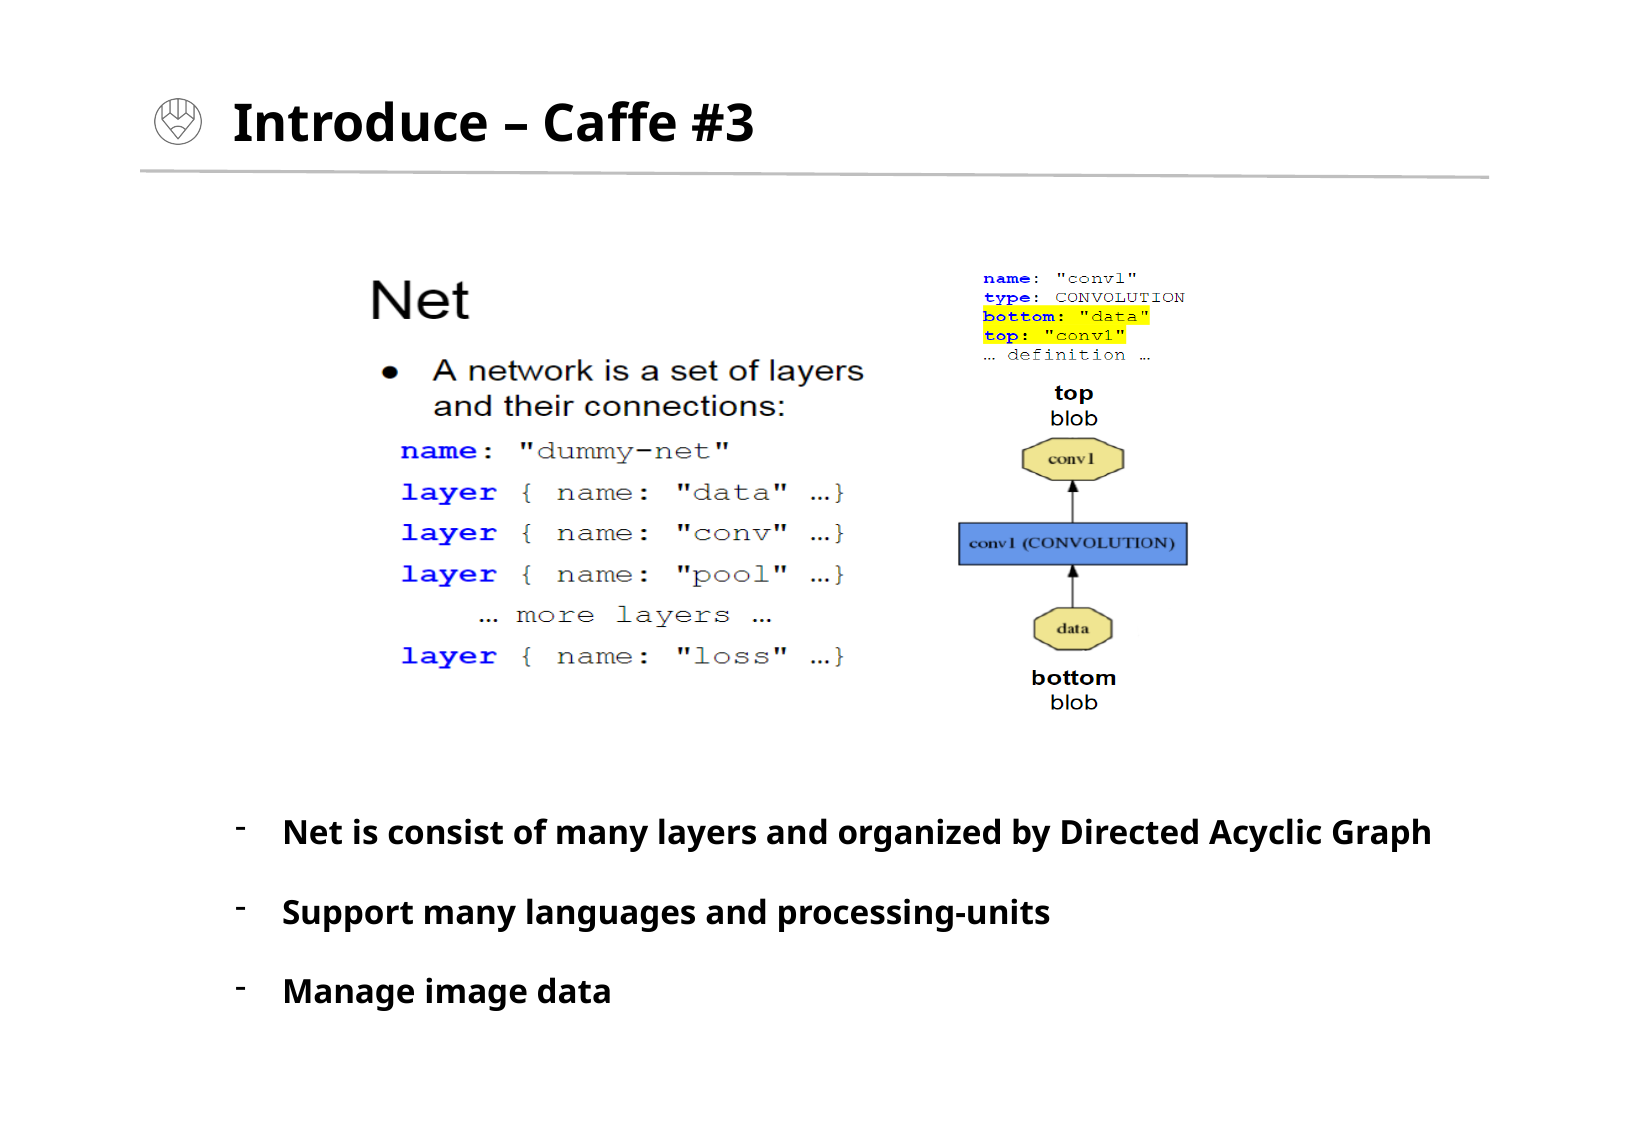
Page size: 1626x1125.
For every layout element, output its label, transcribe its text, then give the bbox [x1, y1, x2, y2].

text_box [139, 81, 1490, 178]
text_box Net is consist of many layers and organized by Directed Acyclic Graph Support many languages and processing-units Manage image data [220, 763, 1449, 1018]
picture [366, 255, 1189, 712]
picture [154, 98, 202, 146]
